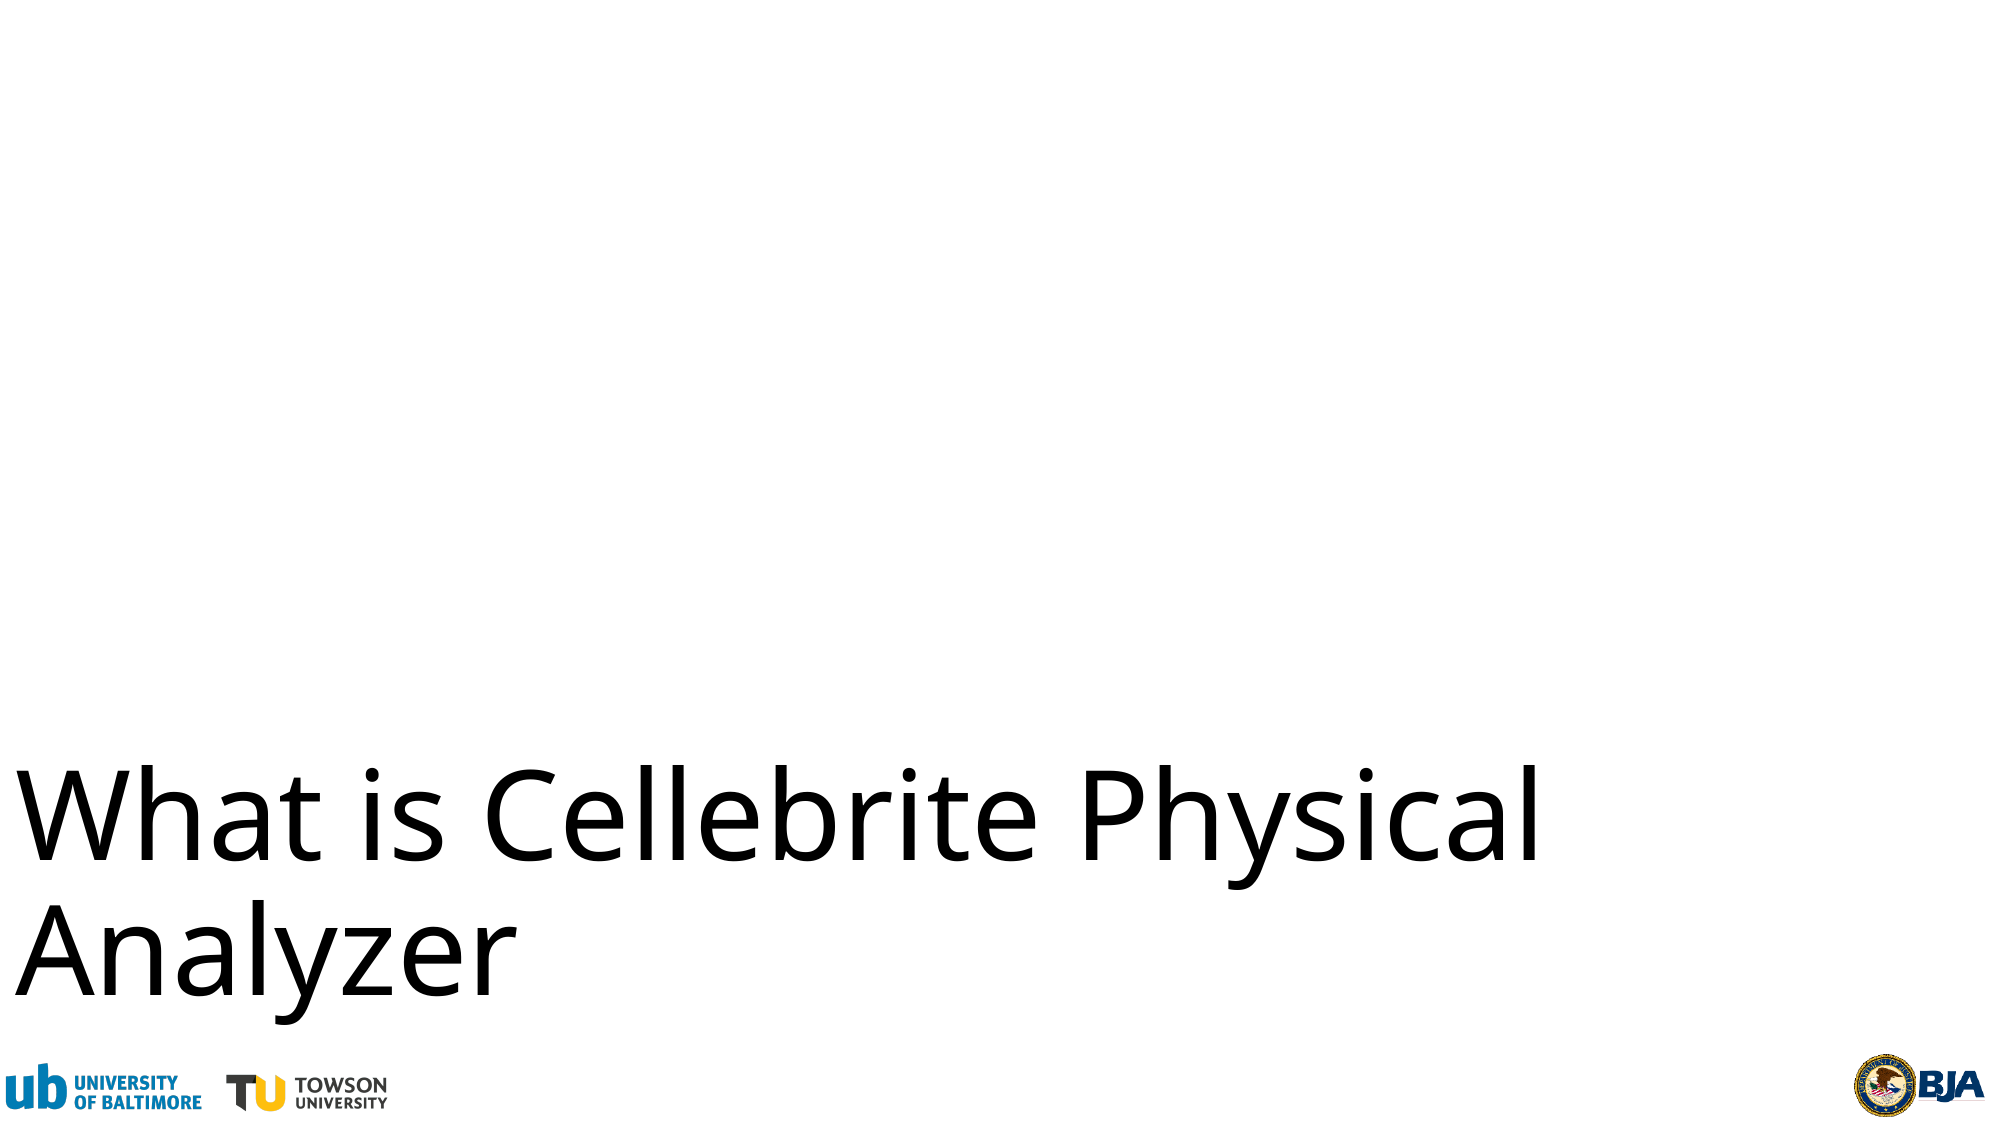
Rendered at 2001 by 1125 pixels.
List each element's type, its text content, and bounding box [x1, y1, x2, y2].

picture [1854, 1054, 1986, 1117]
title What is Cellebrite Physical Analyzer [0, 562, 1822, 1031]
picture [0, 1031, 407, 1125]
